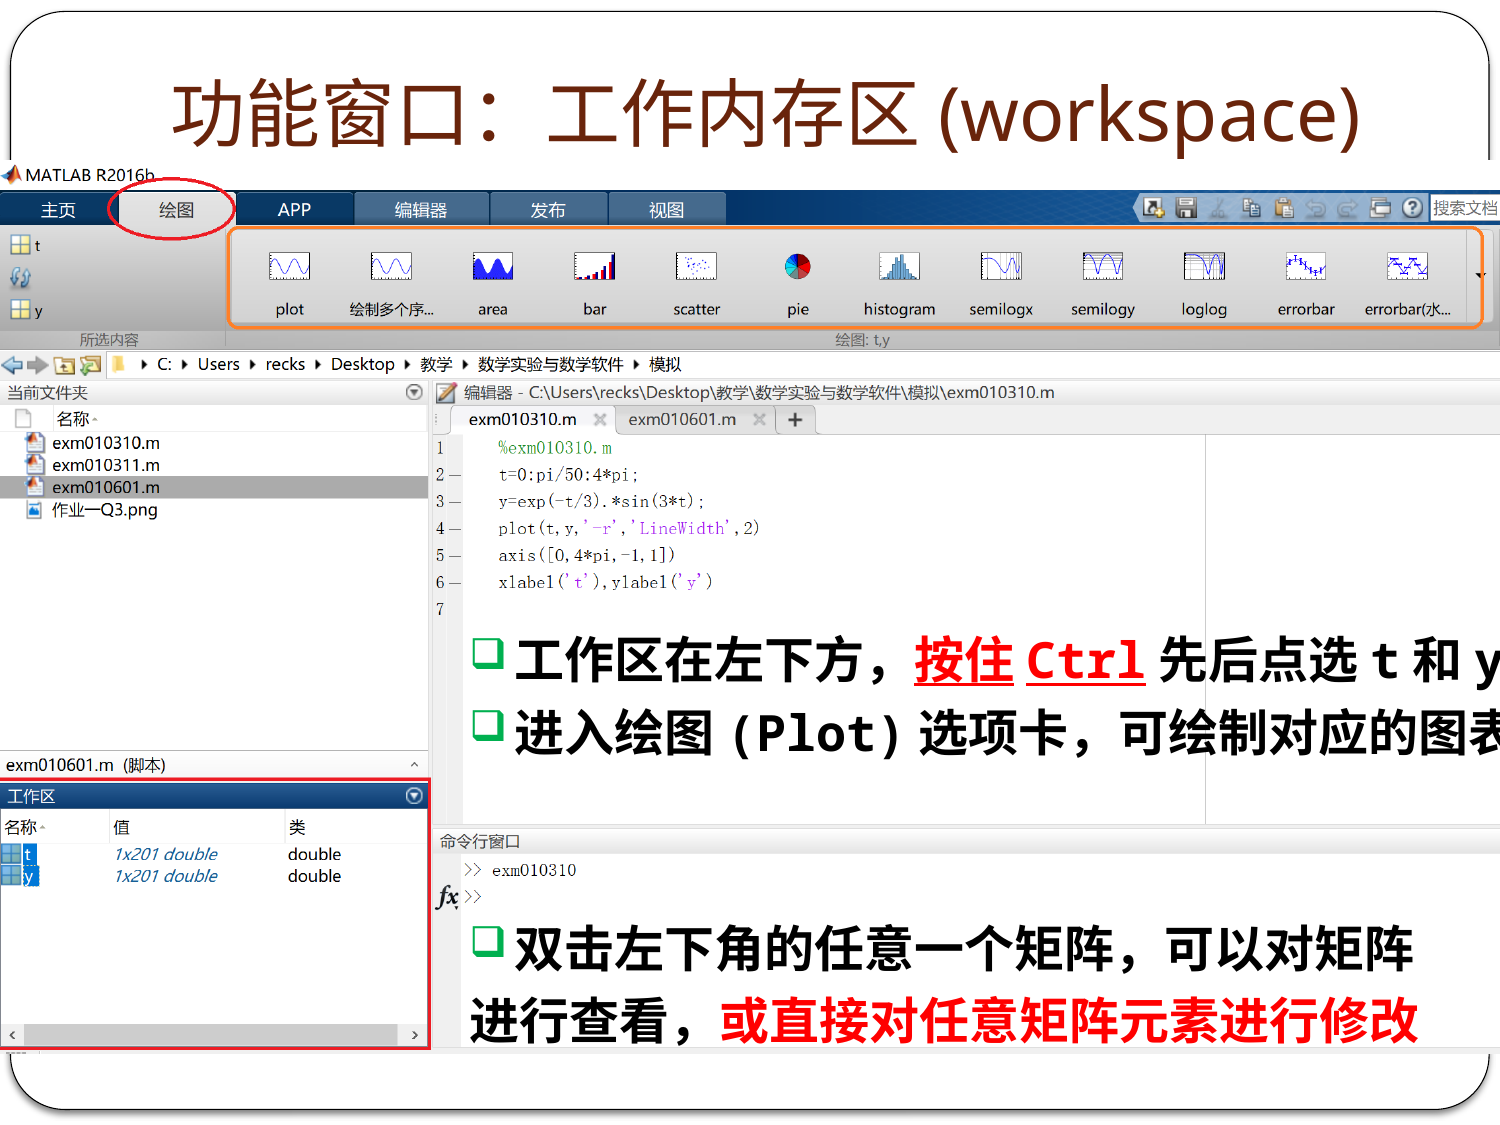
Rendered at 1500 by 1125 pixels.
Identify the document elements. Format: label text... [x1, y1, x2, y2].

title 功能窗口：工作内存区(workspace) [128, 0, 1404, 159]
picture [0, 160, 1500, 1054]
